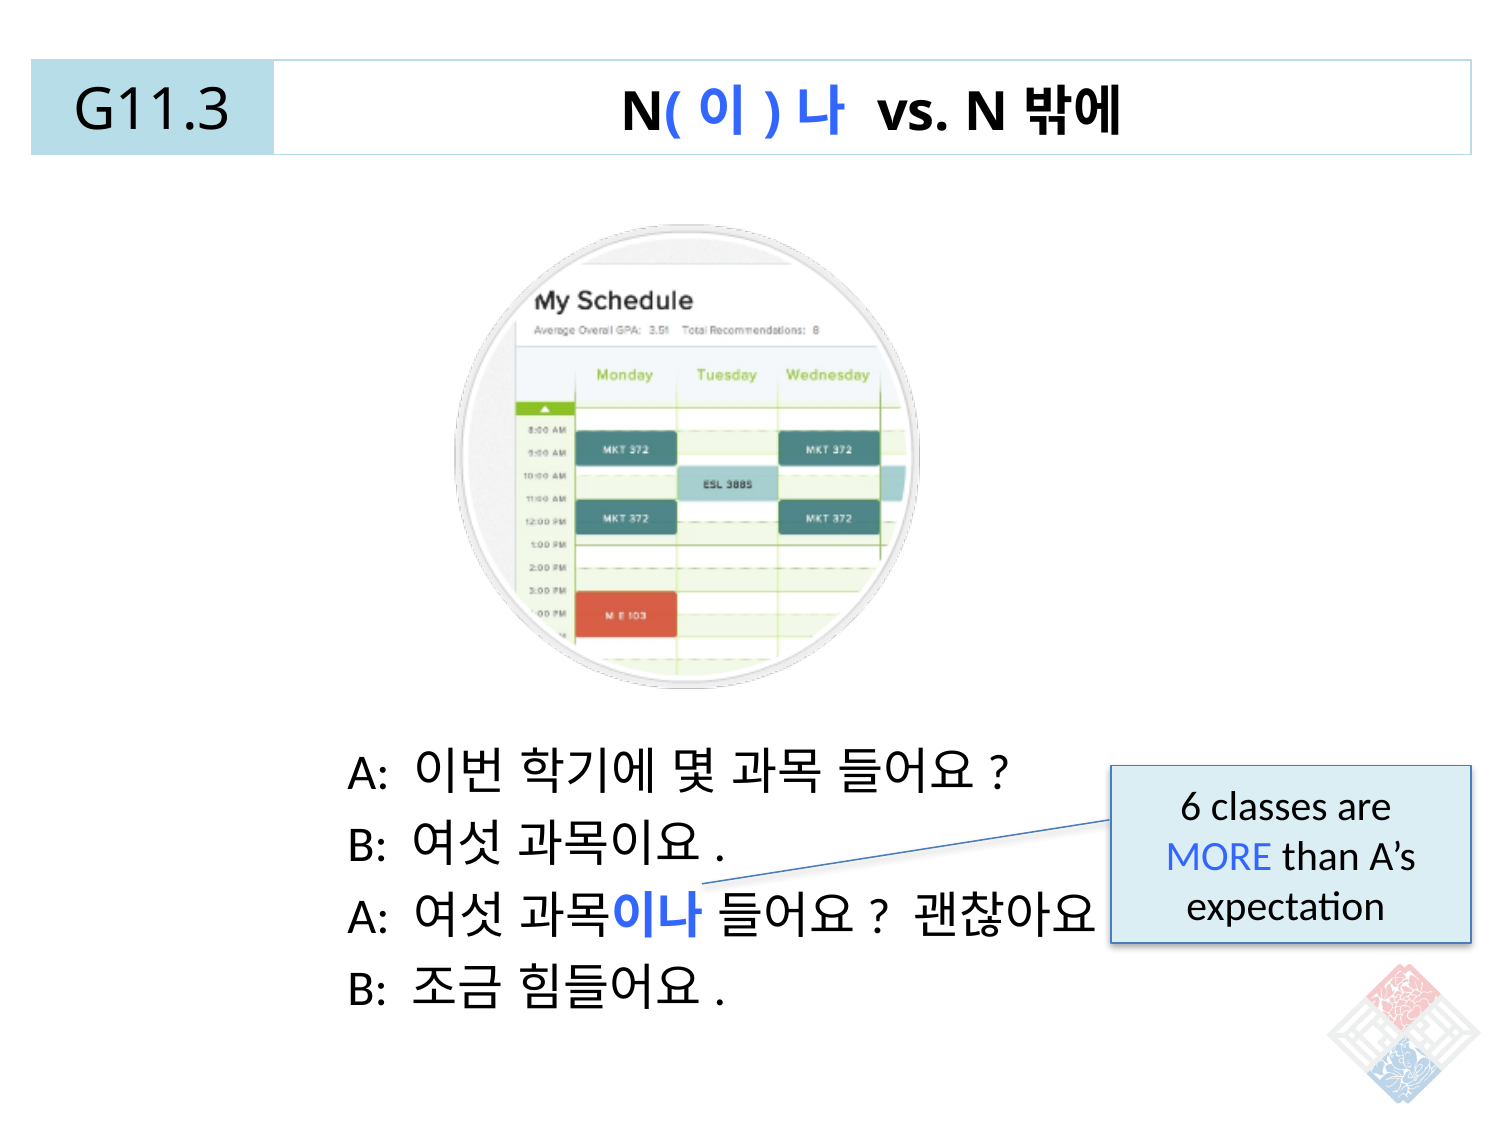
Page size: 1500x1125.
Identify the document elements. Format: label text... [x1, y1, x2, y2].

text_box 6 classes are MORE than A’s expectation [701, 765, 1472, 944]
picture [447, 216, 928, 697]
table_header G11.3 [32, 61, 272, 154]
text_box A: 이번 학기에 몇 과목 들어요? B: 여섯 과목이요. A: 여섯 과목이나 들어요? 괜찮아요? B: 조금 힘들어요. [332, 719, 1148, 1023]
table_header N(이)나 vs. N밖에 [274, 61, 1470, 154]
